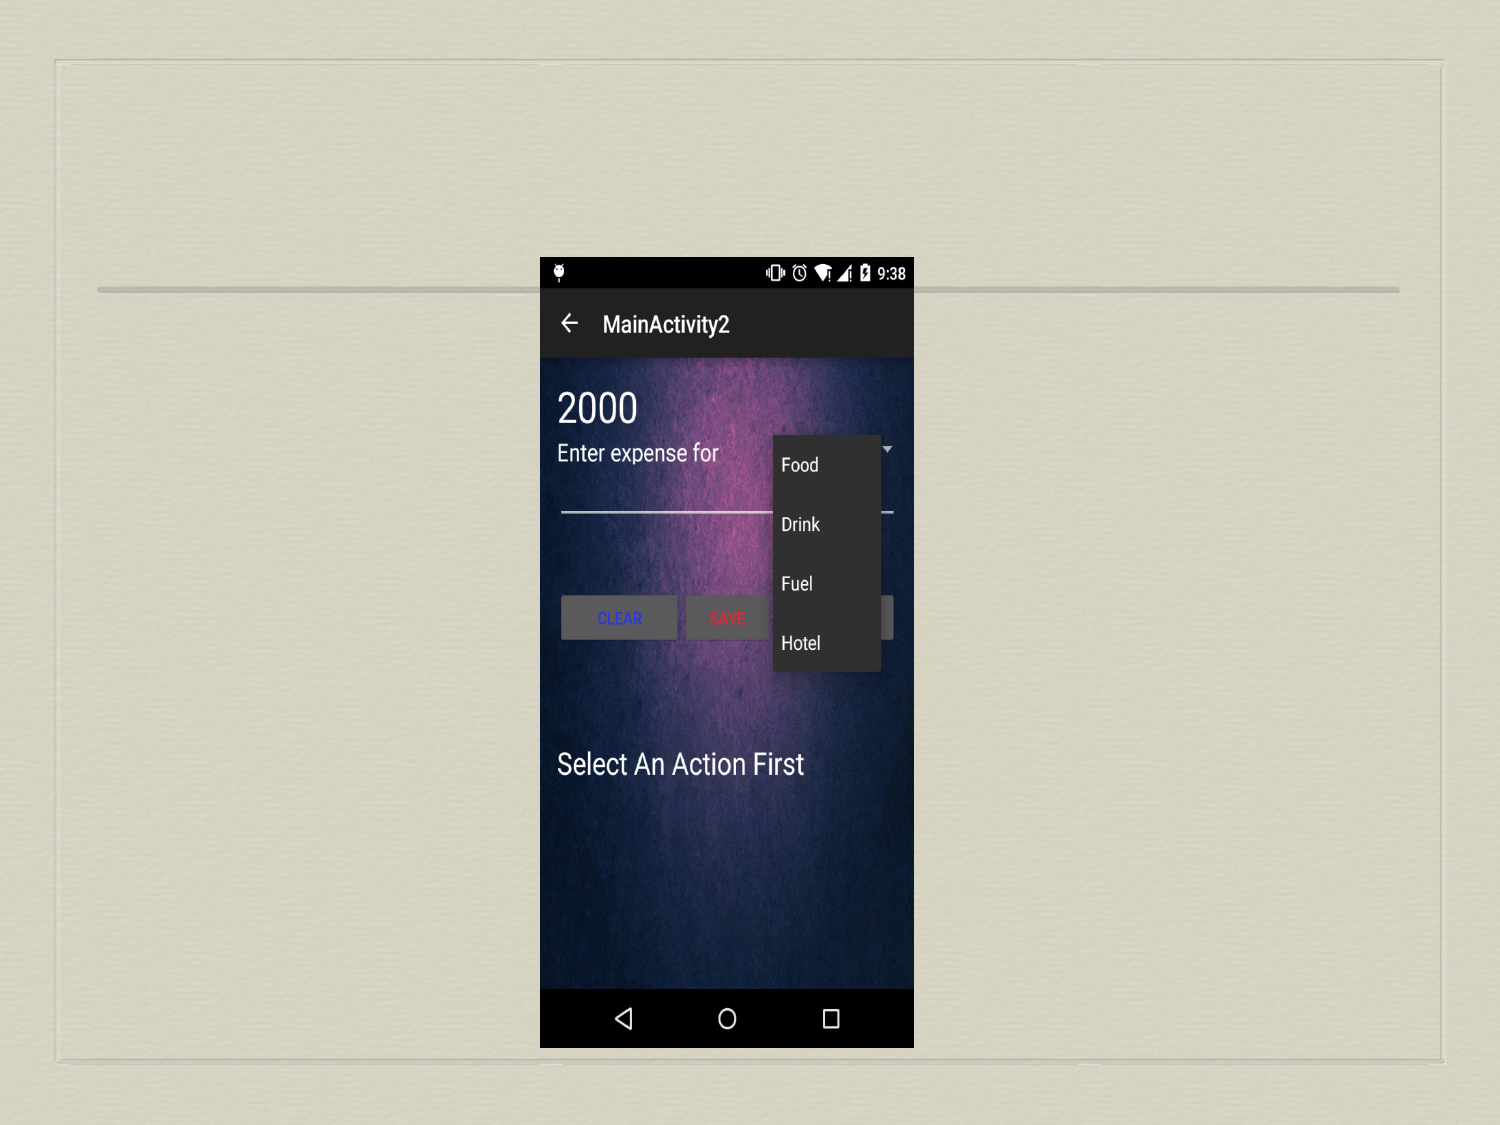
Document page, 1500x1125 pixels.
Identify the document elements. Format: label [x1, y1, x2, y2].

list [92, 256, 1362, 1048]
picture [0, 0, 1500, 1125]
